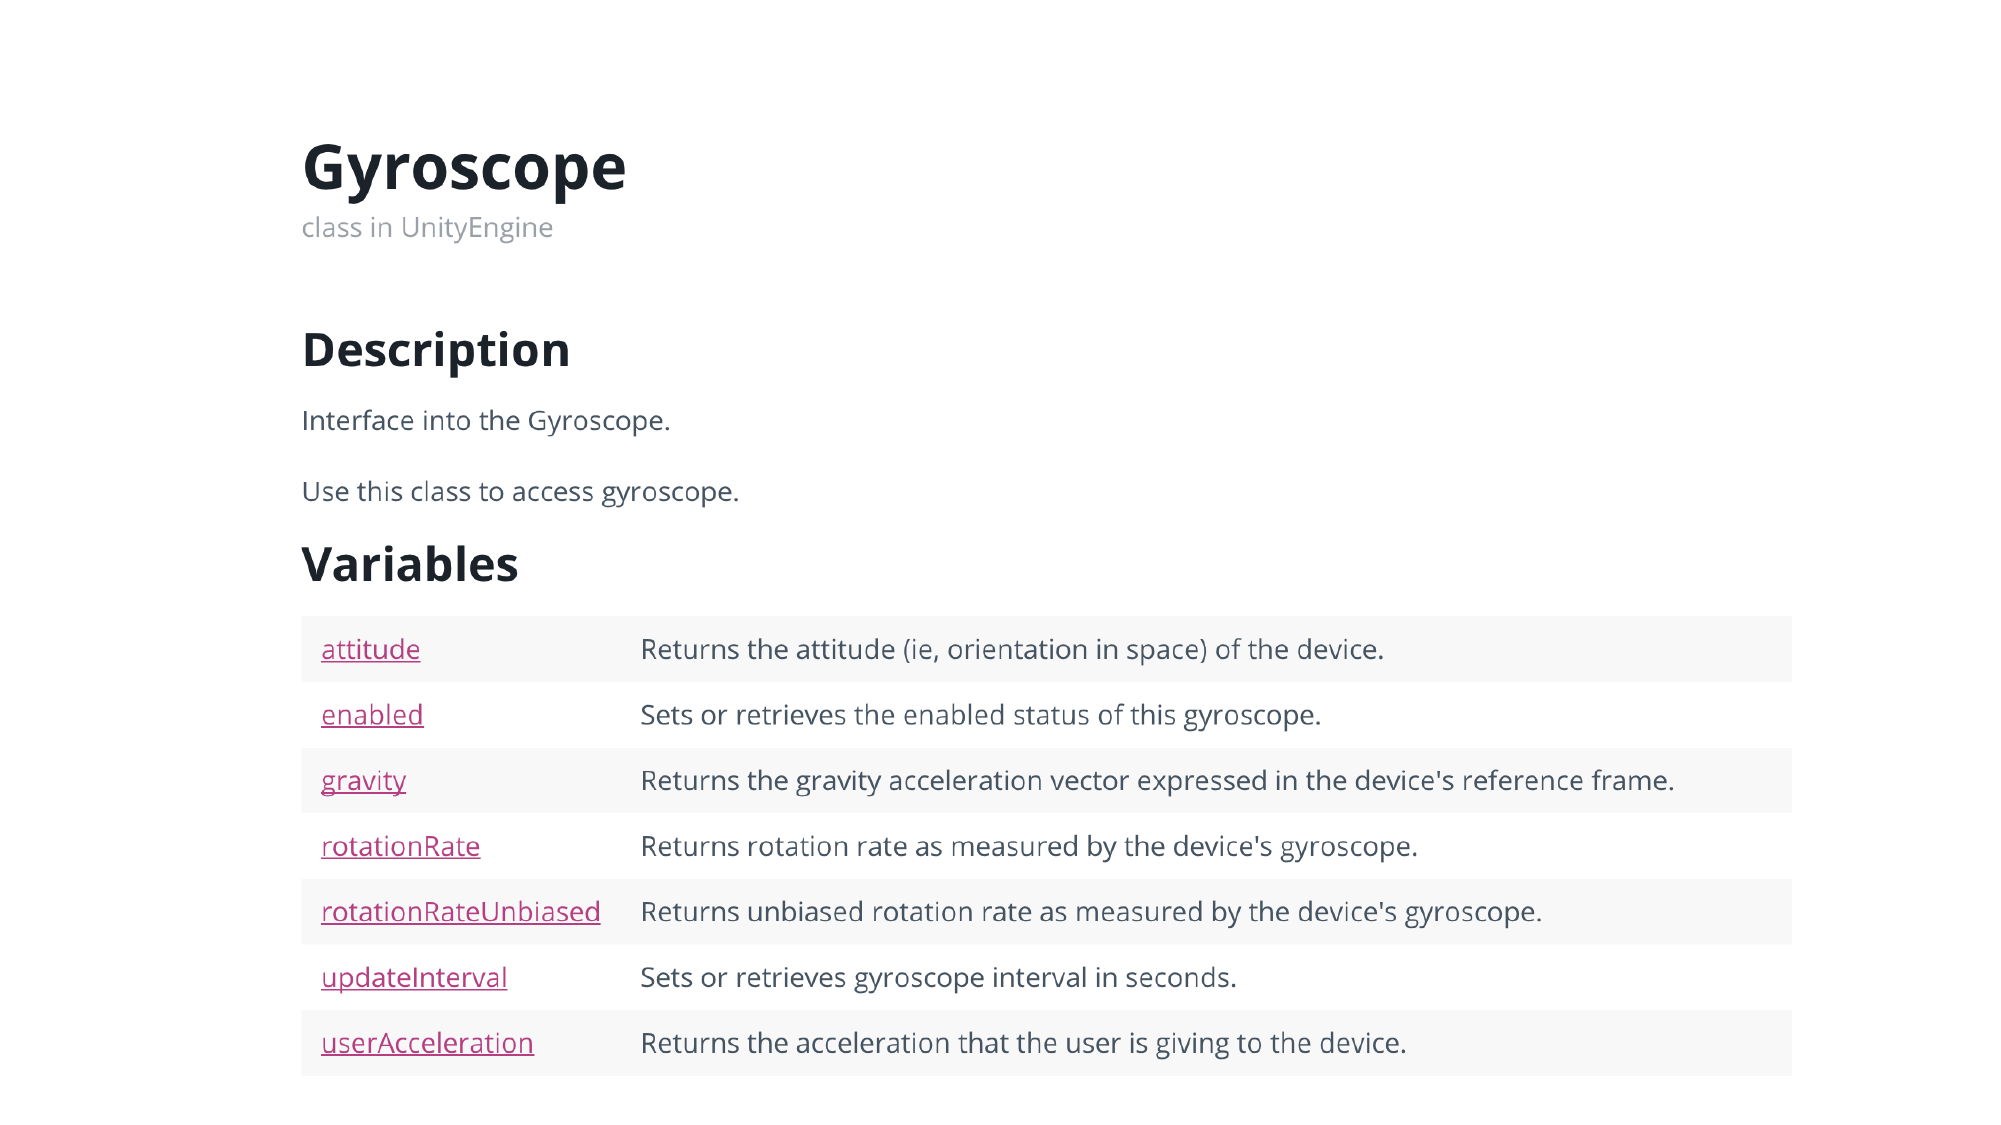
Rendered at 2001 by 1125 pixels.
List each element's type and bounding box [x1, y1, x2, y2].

list [246, 107, 1802, 1077]
